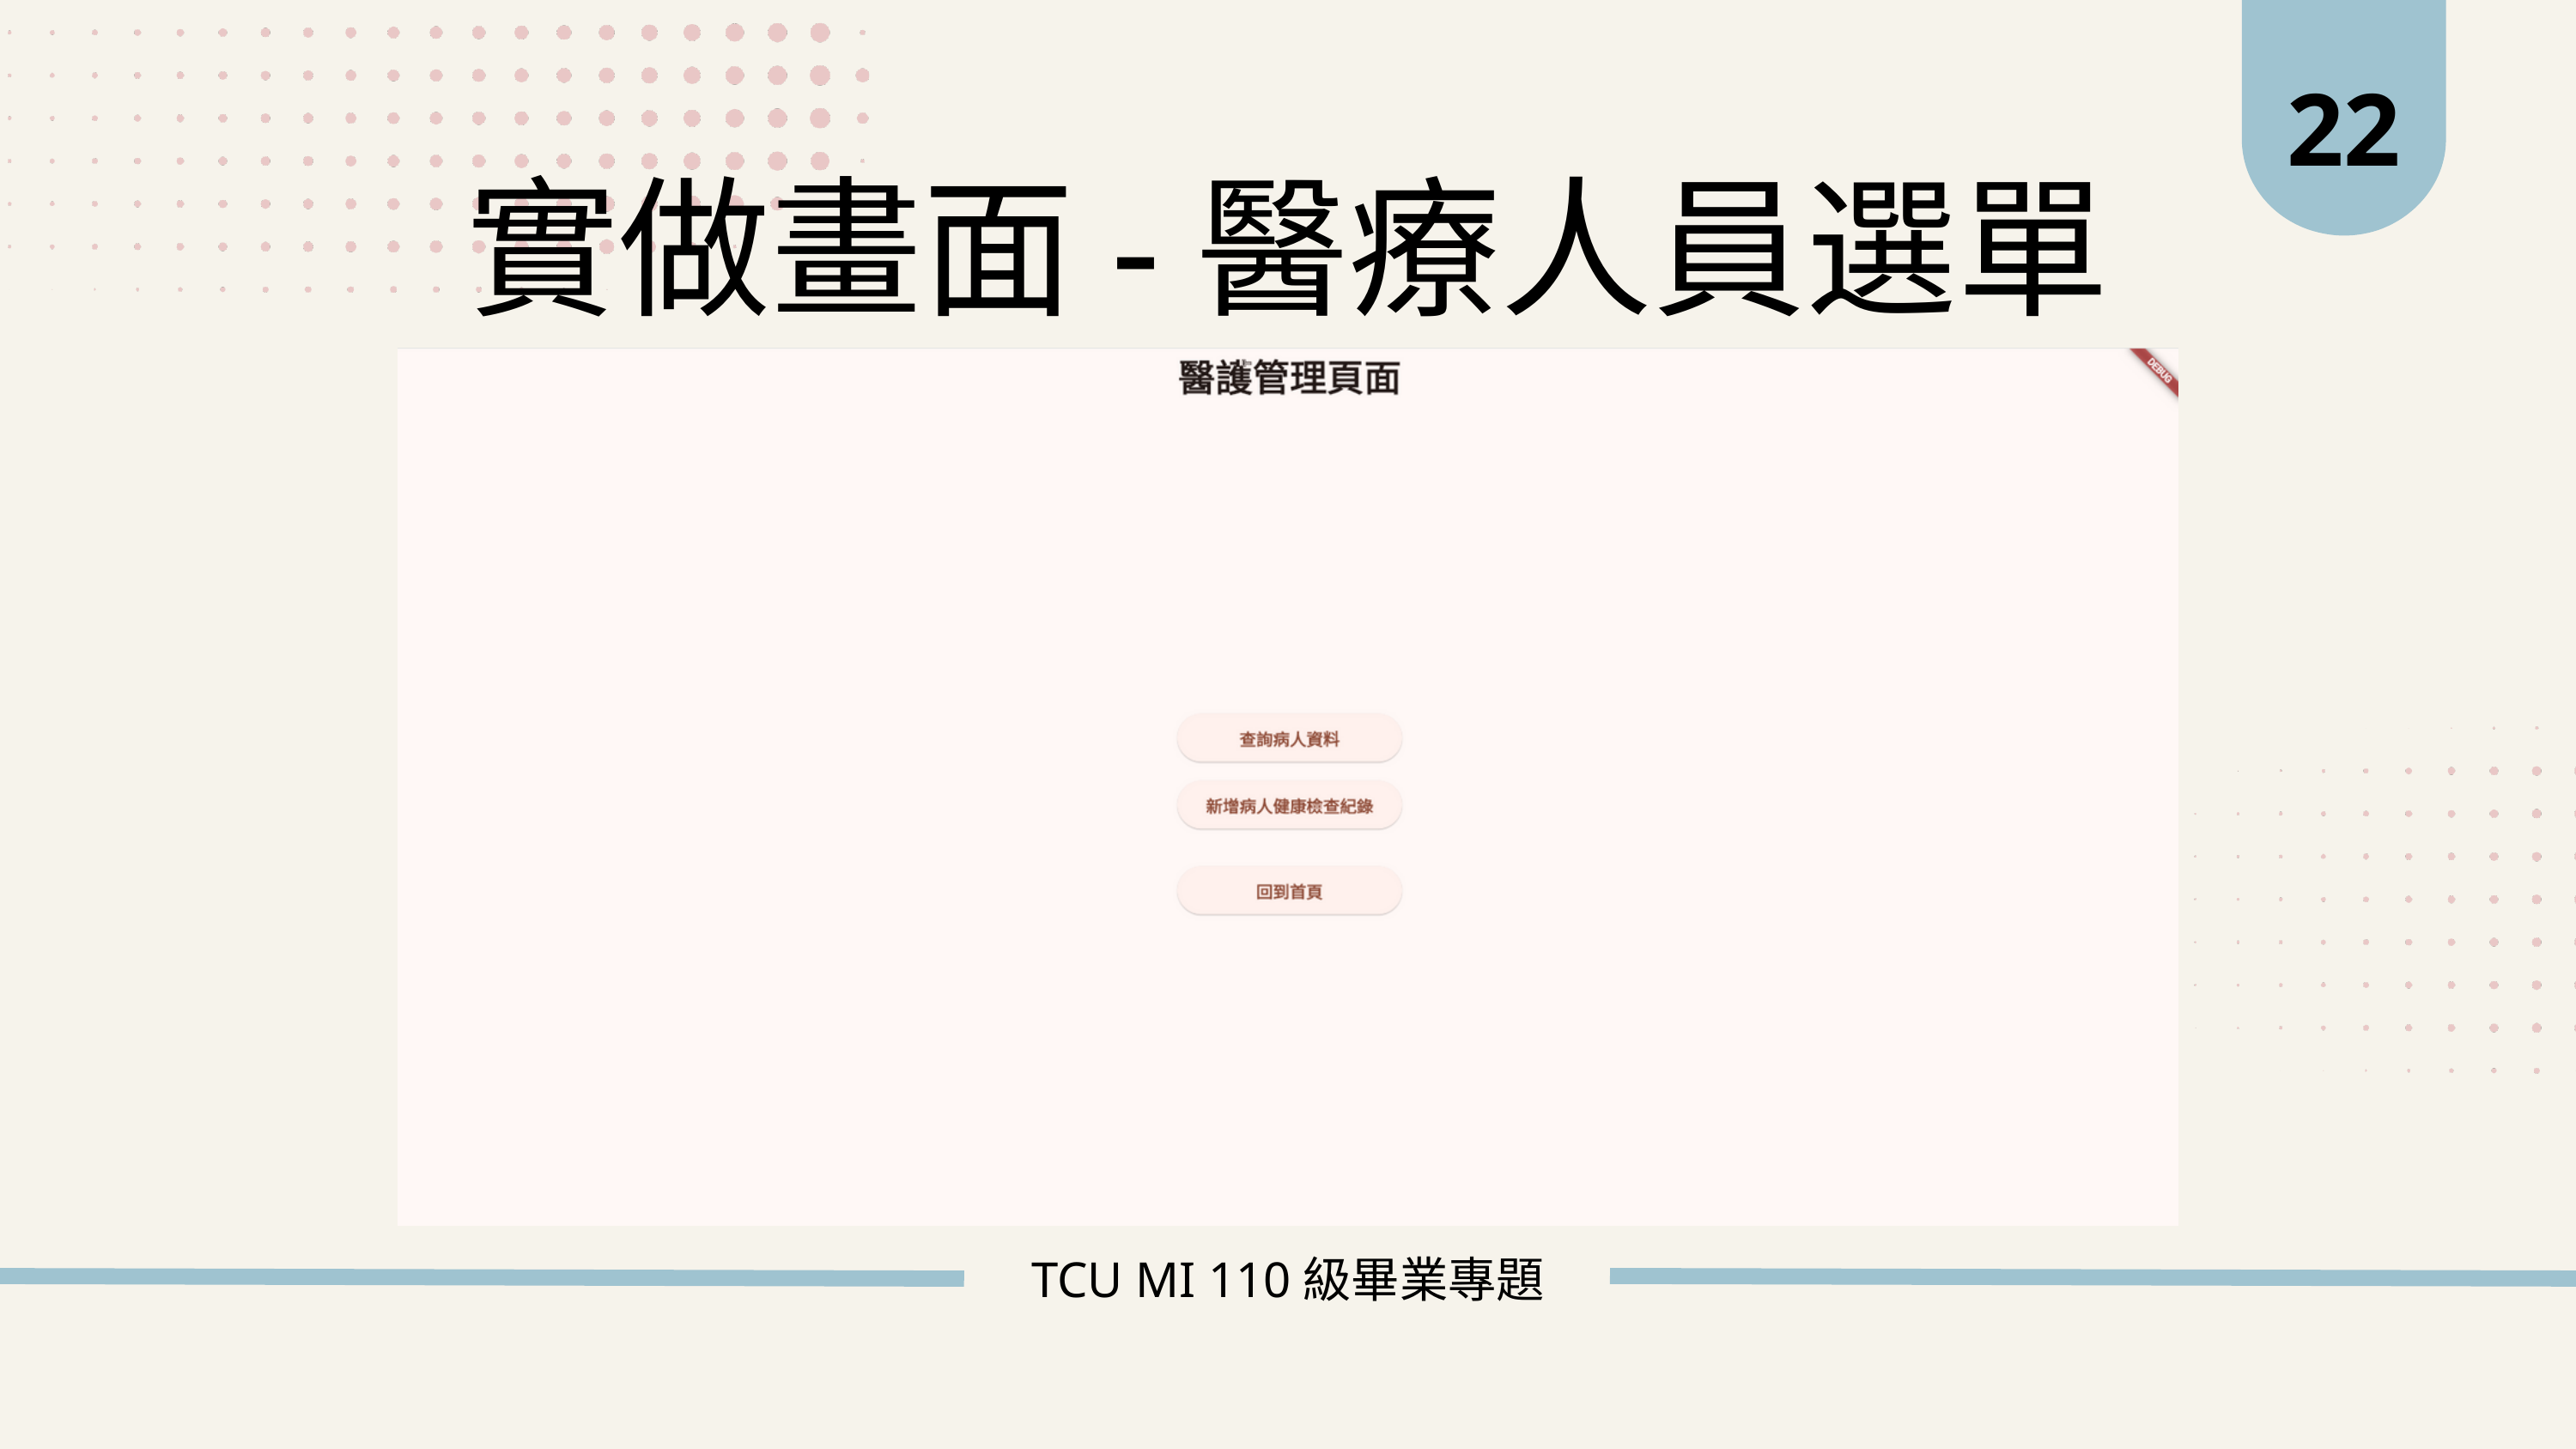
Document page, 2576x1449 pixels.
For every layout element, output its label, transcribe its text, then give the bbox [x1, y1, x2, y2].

text_box [0, 0, 870, 293]
text_box [398, 348, 2178, 1226]
text_box [2178, 724, 2576, 1074]
text_box TCU MI 110級畢業專題 [803, 1239, 1773, 1307]
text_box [2233, 0, 2455, 236]
text_box 實做畫面-醫療人員選單 [173, 122, 2403, 336]
